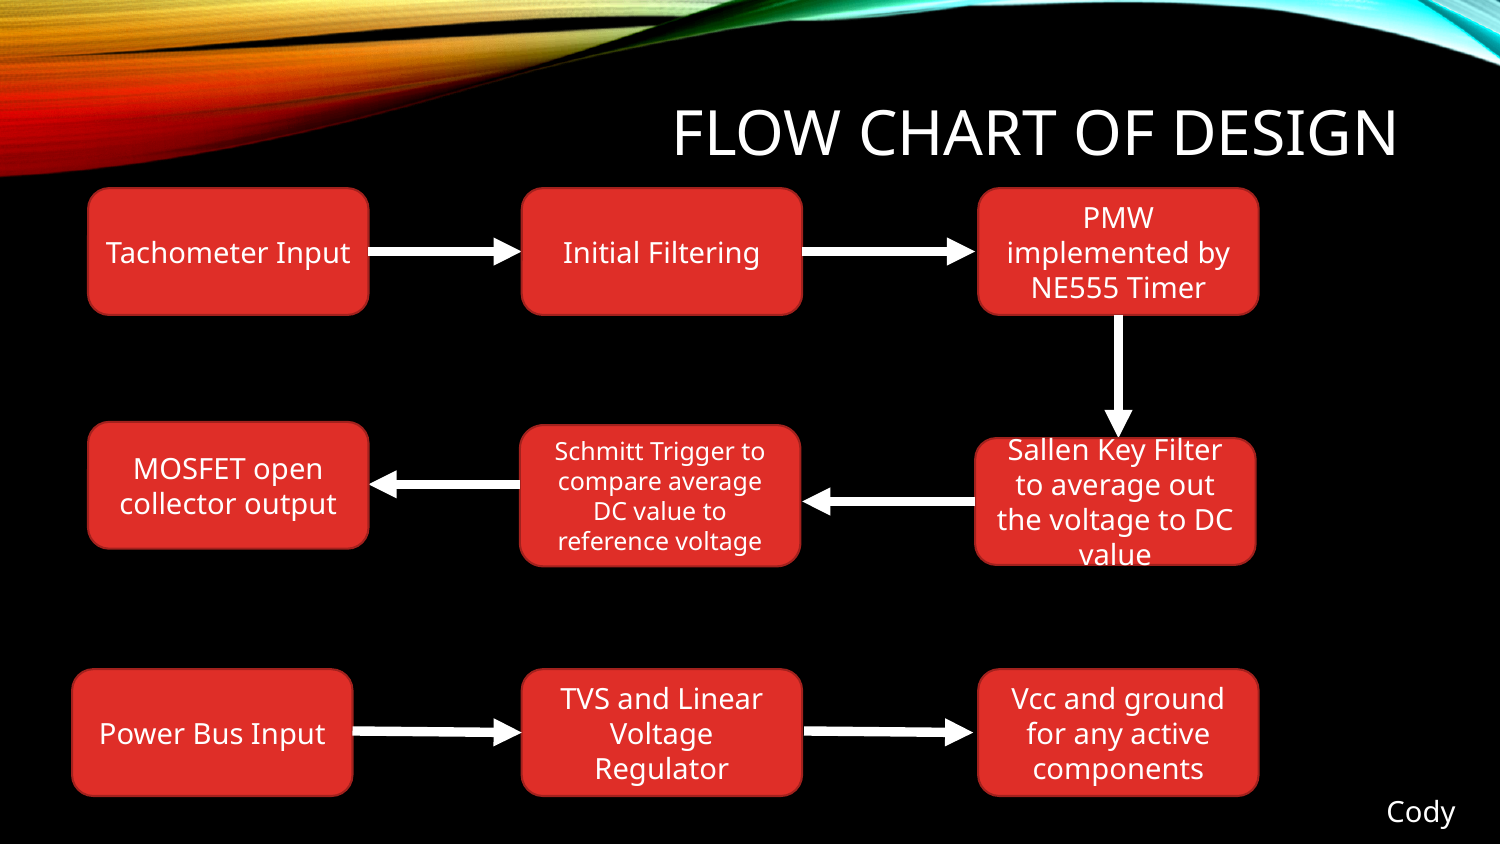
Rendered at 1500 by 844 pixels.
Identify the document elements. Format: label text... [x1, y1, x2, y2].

title FLOW CHART OF DESIGN [352, 55, 1412, 215]
text_box MOSFET open collector output [87, 421, 369, 549]
text_box Vcc and ground for any active components [978, 669, 1259, 797]
text_box PMW implemented by NE555 Timer [978, 188, 1259, 315]
text_box Schmitt Trigger to compare average DC value to reference voltage [519, 425, 801, 567]
text_box Initial Filtering [521, 188, 803, 315]
text_box Cody [1371, 778, 1500, 843]
text_box TVS and Linear Voltage Regulator [521, 669, 803, 797]
picture [0, 0, 1500, 178]
text_box Power Bus Input [72, 669, 353, 797]
text_box Tachometer Input [87, 188, 369, 315]
text_box Sallen Key Filter to average out the voltage to DC value [975, 438, 1256, 565]
